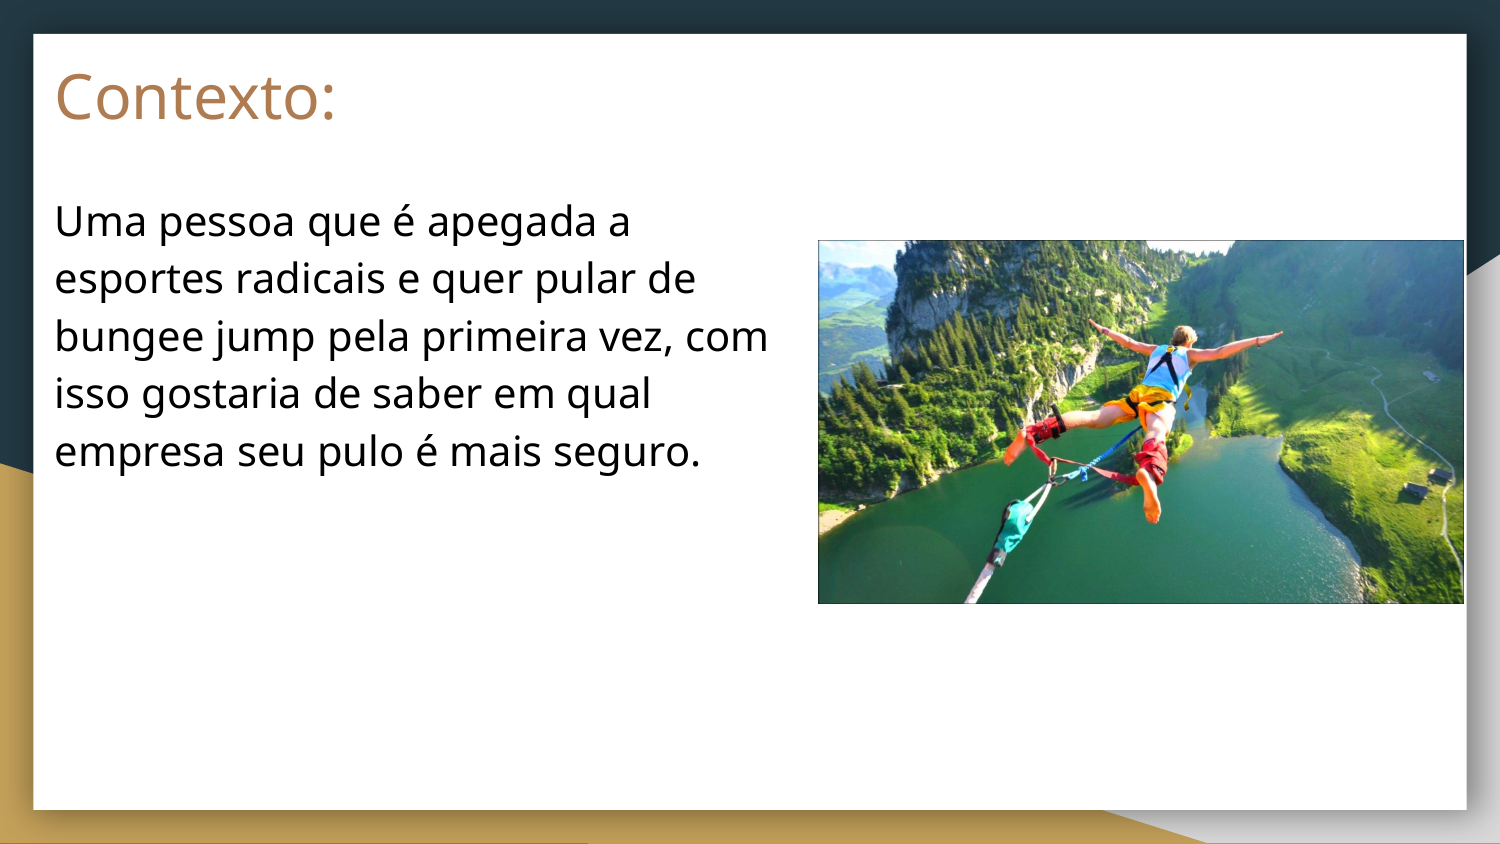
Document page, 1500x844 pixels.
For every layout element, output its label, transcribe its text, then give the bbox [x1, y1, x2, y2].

title Contexto: [39, 41, 1272, 199]
list Uma pessoa que é apegada a esportes radicais e quer pular de bungee jump pela primeira vez, com isso gostaria de saber em qual empresa seu pulo é mais seguro. [39, 172, 805, 547]
picture [817, 240, 1464, 604]
